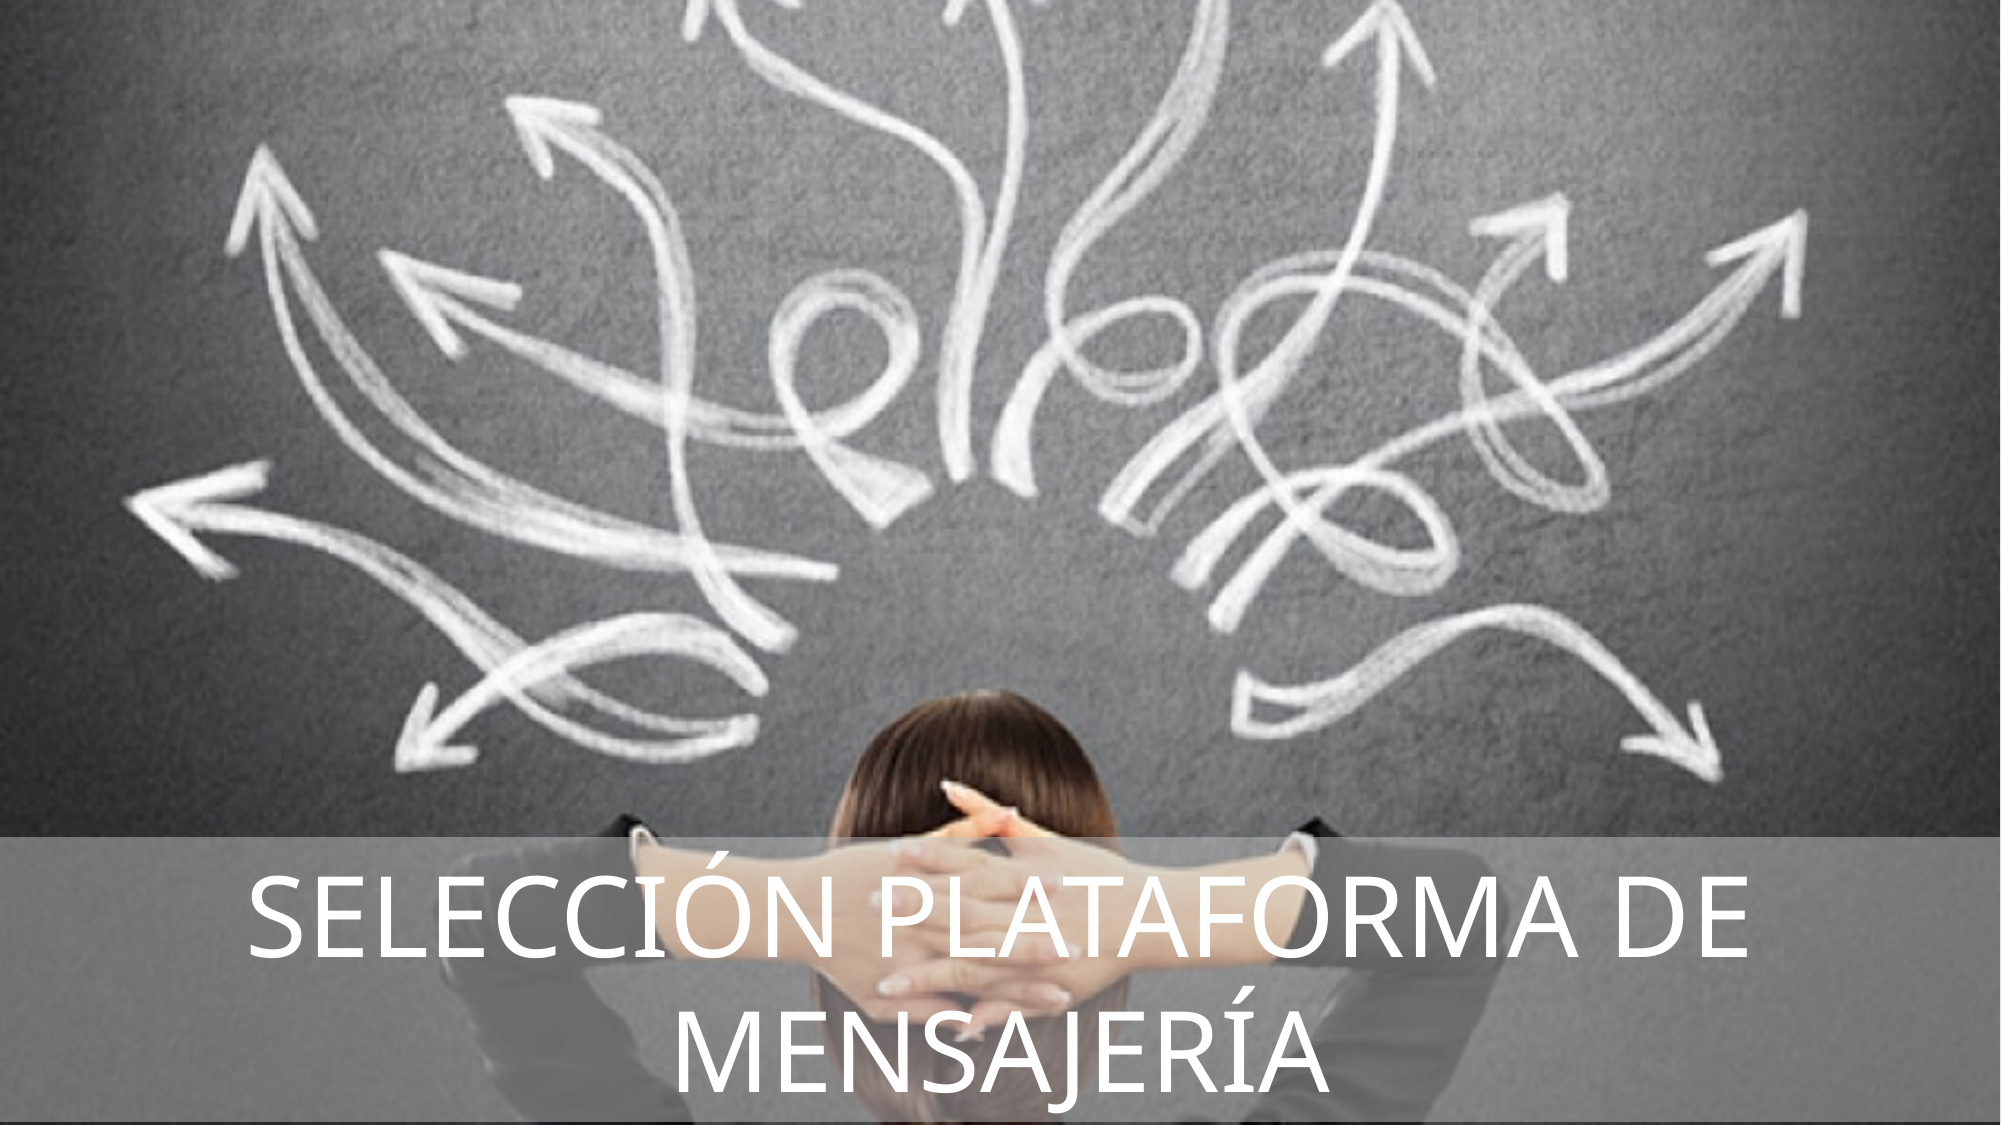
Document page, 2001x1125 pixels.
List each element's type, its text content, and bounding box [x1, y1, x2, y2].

text_box SELECCIÓN PLATAFORMA DE MENSAJERÍA [0, 837, 2000, 1122]
picture [0, 0, 2001, 1125]
